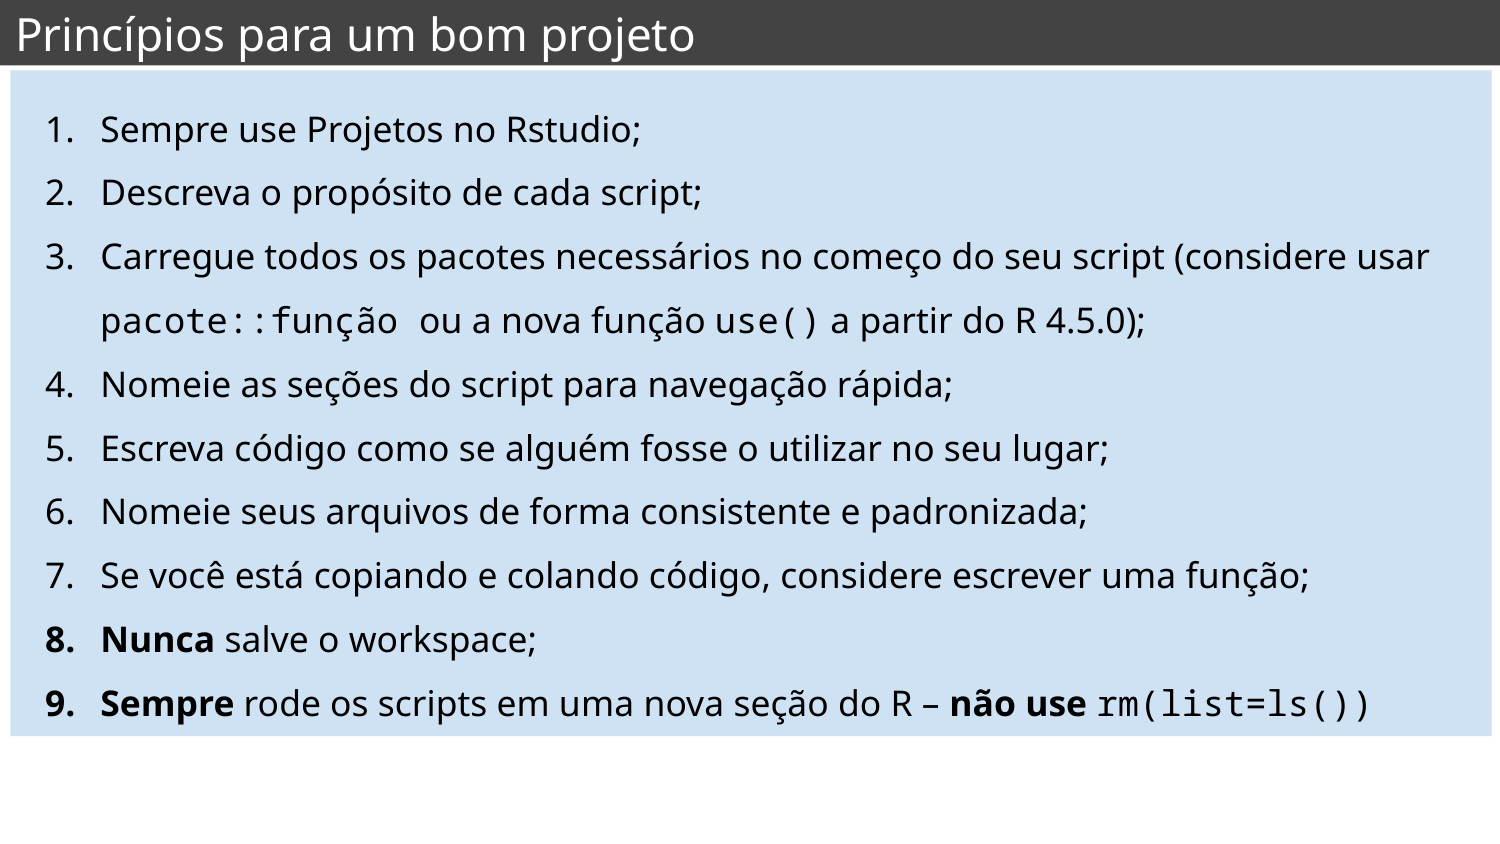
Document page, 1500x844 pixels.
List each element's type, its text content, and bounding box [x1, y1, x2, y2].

text_box Princípios para um bom projeto [0, 0, 1500, 66]
text_box Sempre use Projetos no Rstudio; Descreva o propósito de cada script; Carregue todos os pacotes necessários no começo do seu script (considere usar pacote::função ou a nova função use() a partir do R 4.5.0); Nomeie as seções do script para navegação rápida; Escreva código como se alguém fosse o utilizar no seu lugar; Nomeie seus arquivos de forma consistente e padronizada; Se você está copiando e colando código, considere escrever uma função; Nunca salve o workspace; Sempre rode os scripts em uma nova seção do R – não use rm(list=ls()) [10, 70, 1492, 737]
